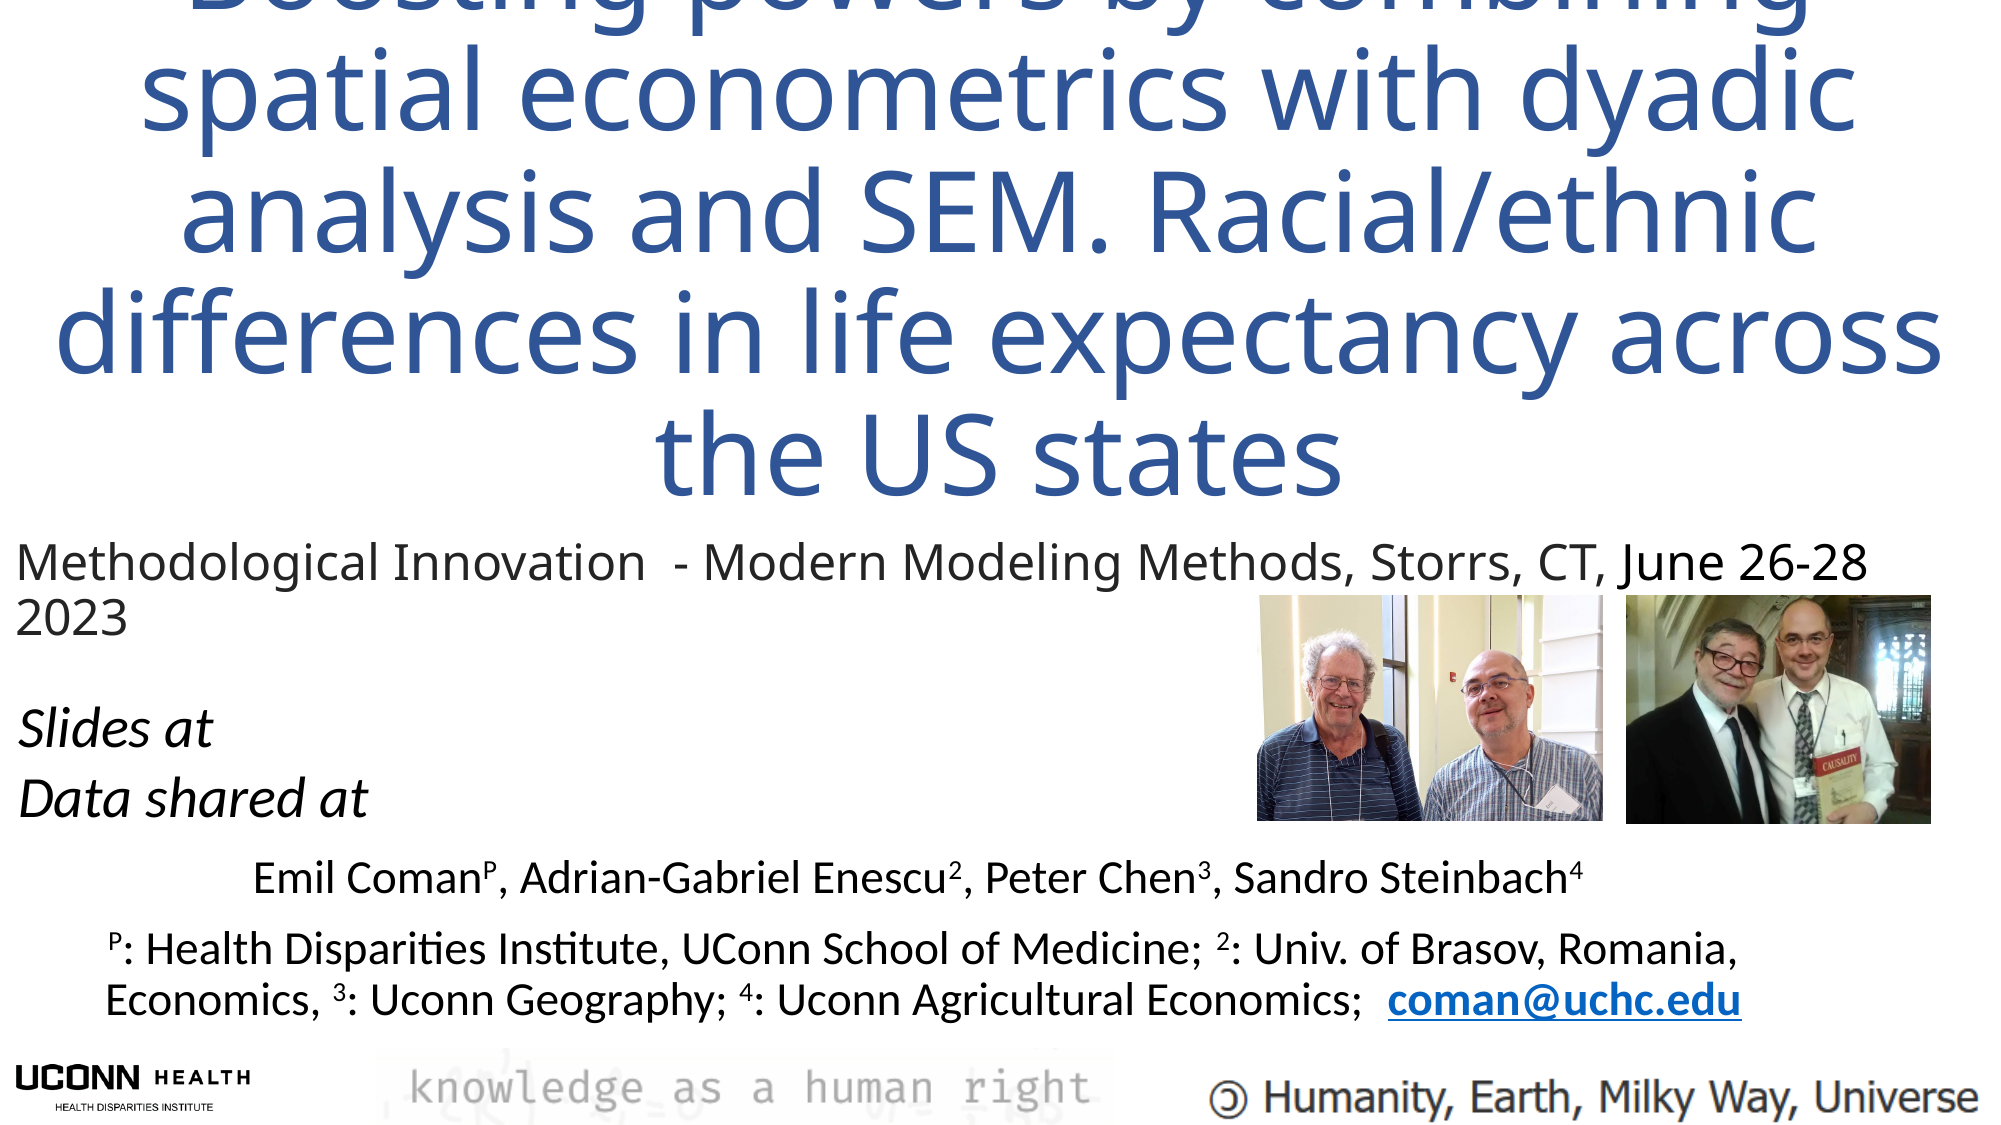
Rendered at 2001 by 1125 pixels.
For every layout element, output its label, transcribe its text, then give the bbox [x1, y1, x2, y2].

title Boosting powers by combining spatial econometrics with dyadic analysis and SEM. Racial/ethnic differences in life expectancy across the US states [0, 3, 2000, 527]
subtitle Methodological Innovation - Modern Modeling Methods, Storrs, CT, June 26-28 2023 [0, 530, 1956, 657]
picture [1626, 595, 1931, 824]
text_box Emil ComanP, Adrian-Gabriel Enescu2, Peter Chen3, Sandro Steinbach4 P: Health Disparities Institute, UConn School of Medicine; 2: Univ. of Brasov, Romania, Economics, 3: Uconn Geography; 4: Uconn Agricultural Economics; coman@uchc.edu [0, 844, 1848, 1034]
picture [1257, 595, 1603, 821]
picture [16, 1064, 252, 1115]
picture [1185, 1060, 2000, 1125]
text_box Slides at Data shared at [3, 682, 1615, 837]
picture [376, 1048, 1114, 1125]
